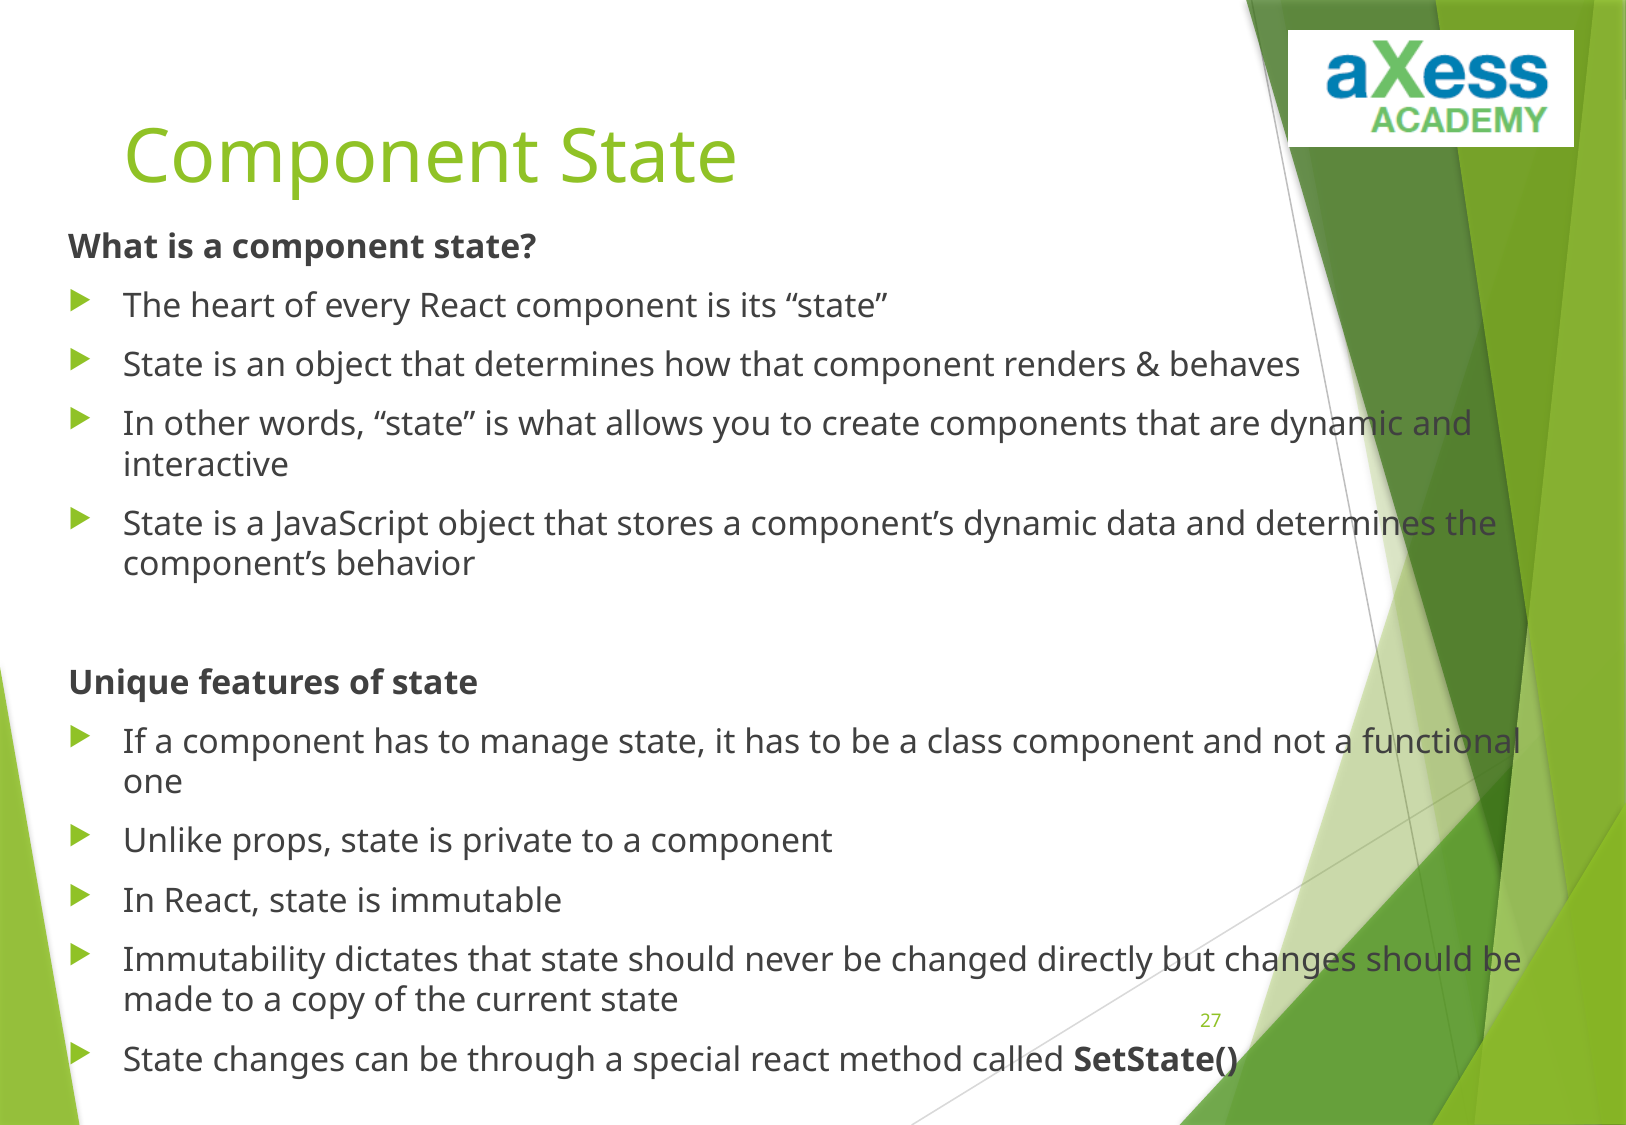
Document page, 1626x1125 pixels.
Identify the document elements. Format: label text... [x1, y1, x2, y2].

list What is a component state? The heart of every React component is its “state” State is an object that determines how that component renders & behaves In other words, “state” is what allows you to create components that are dynamic and interactive State is a JavaScript object that stores a component’s dynamic data and determines the component’s behavior Unique features of state If a component has to manage state, it has to be a class component and not a functional one Unlike props, state is private to a component In React, state is immutable Immutability dictates that state should never be changed directly but changes should be made to a copy of the current state State changes can be through a special react method called SetState() [53, 217, 1550, 1093]
slide_number 26 [1145, 991, 1237, 1051]
picture [1288, 30, 1574, 147]
title Component State [108, 99, 1237, 217]
